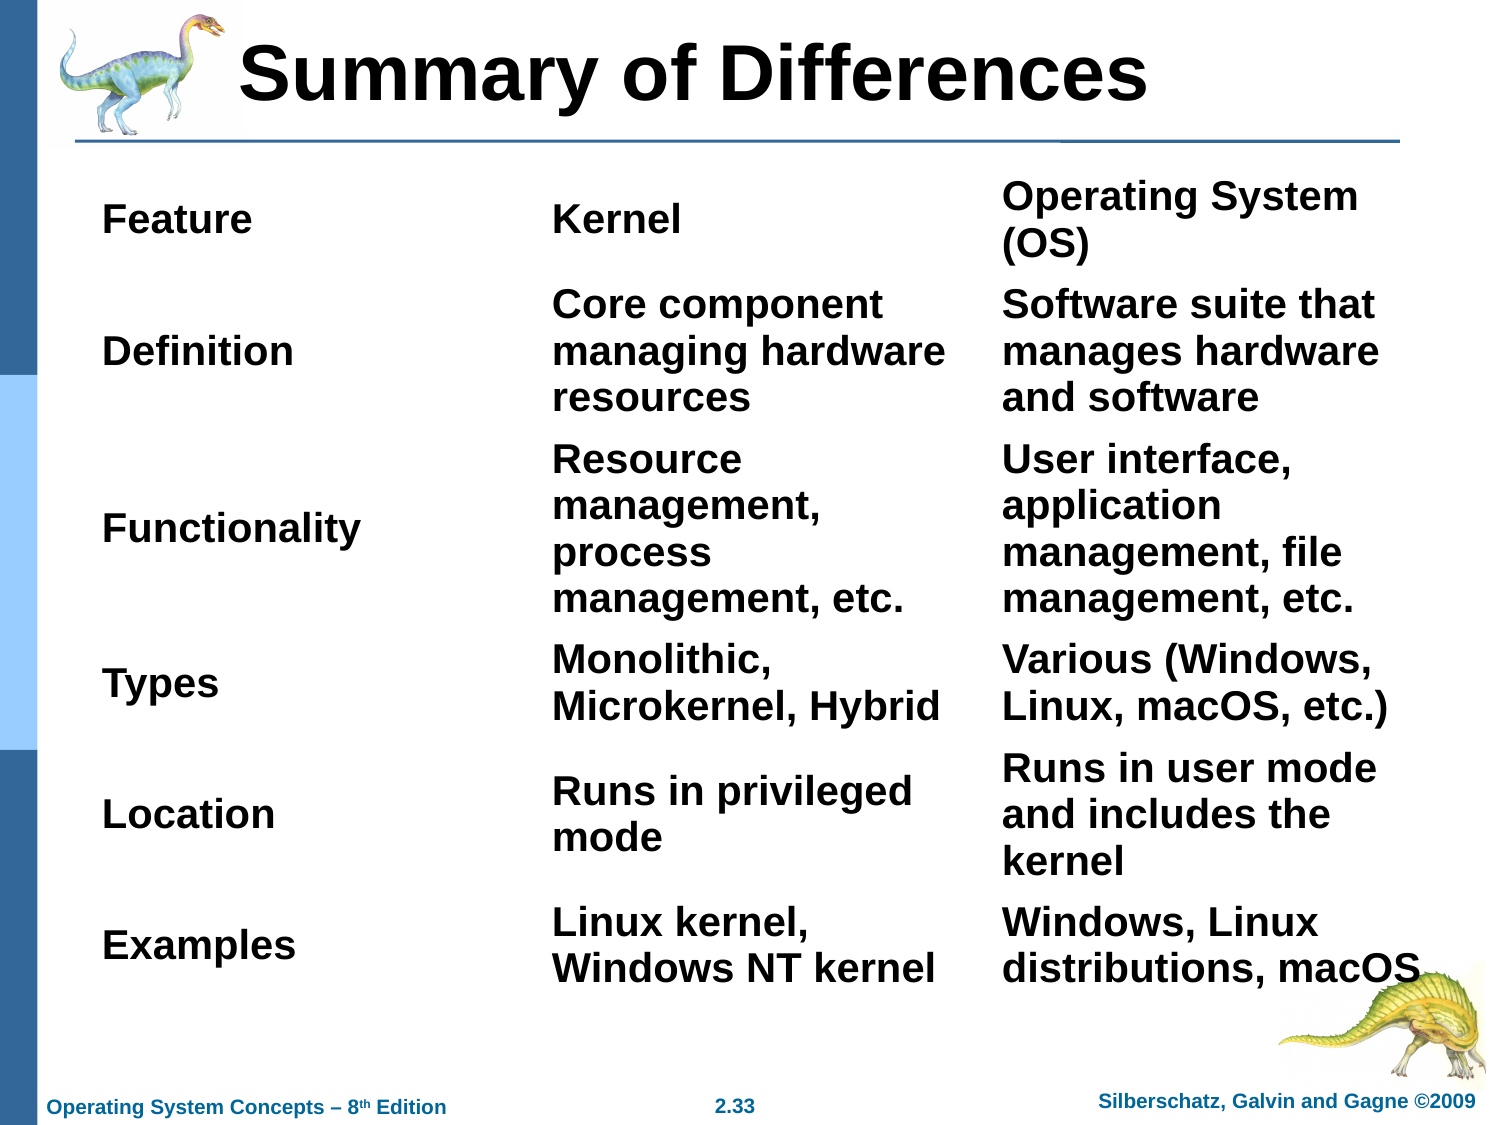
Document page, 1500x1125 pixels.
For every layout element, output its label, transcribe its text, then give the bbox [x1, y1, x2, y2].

table_cell Linux kernel, Windows NT kernel [537, 891, 987, 999]
picture [1275, 959, 1486, 1090]
table_cell Runs in user mode and includes the kernel [987, 737, 1437, 891]
table_cell Various (Windows, Linux, macOS, etc.) [987, 629, 1437, 737]
table_cell Monolithic, Microkernel, Hybrid [537, 629, 987, 737]
table_cell Software suite that manages hardware and software [987, 273, 1437, 428]
table_cell User interface, application management, file management, etc. [987, 428, 1437, 629]
table_cell Definition [87, 273, 537, 428]
table_header Kernel [537, 165, 987, 273]
table_cell Core component managing hardware resources [537, 273, 987, 428]
table_cell Runs in privileged mode [537, 737, 987, 891]
table_cell Functionality [87, 428, 537, 629]
table_cell Types [87, 629, 537, 737]
table_cell Examples [87, 891, 537, 999]
picture [46, 0, 243, 149]
table_cell Location [87, 737, 537, 891]
text_box Summary of Differences [224, 14, 1382, 124]
table_cell Windows, Linux distributions, macOS [987, 891, 1437, 999]
table_header Operating System (OS) [987, 165, 1437, 273]
table_header Feature [87, 165, 537, 273]
table_cell Resource management, process management, etc. [537, 428, 987, 629]
